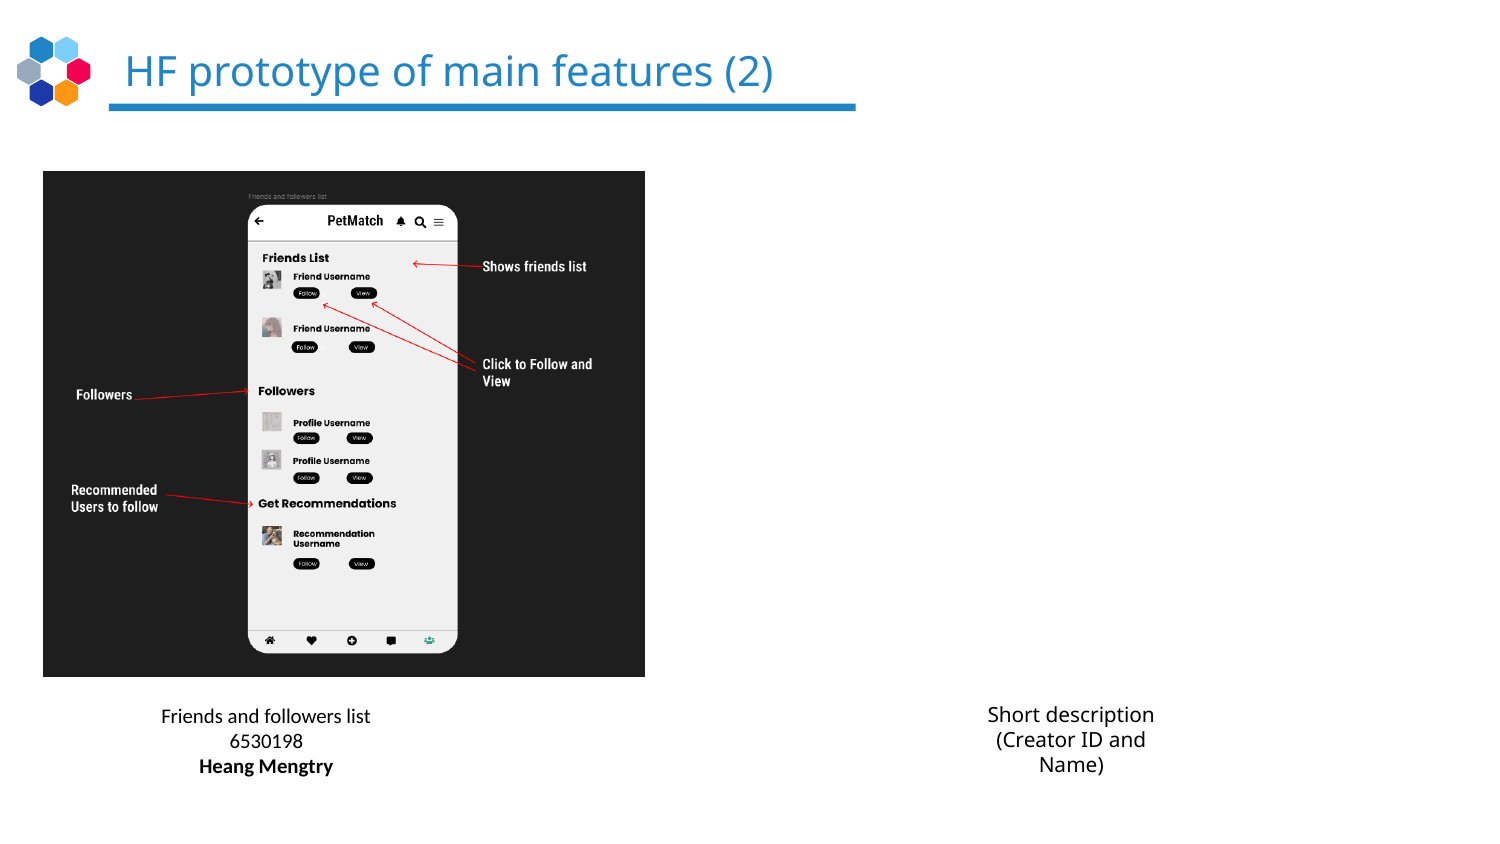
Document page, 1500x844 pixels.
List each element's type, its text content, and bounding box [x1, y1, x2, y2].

text_box Friends and followers list 6530198 Heang Mengtry [69, 694, 464, 785]
text_box Short description (Creator ID and Name) [946, 694, 1196, 785]
picture [43, 170, 645, 677]
title HF prototype of main features (2) [109, 36, 1392, 104]
